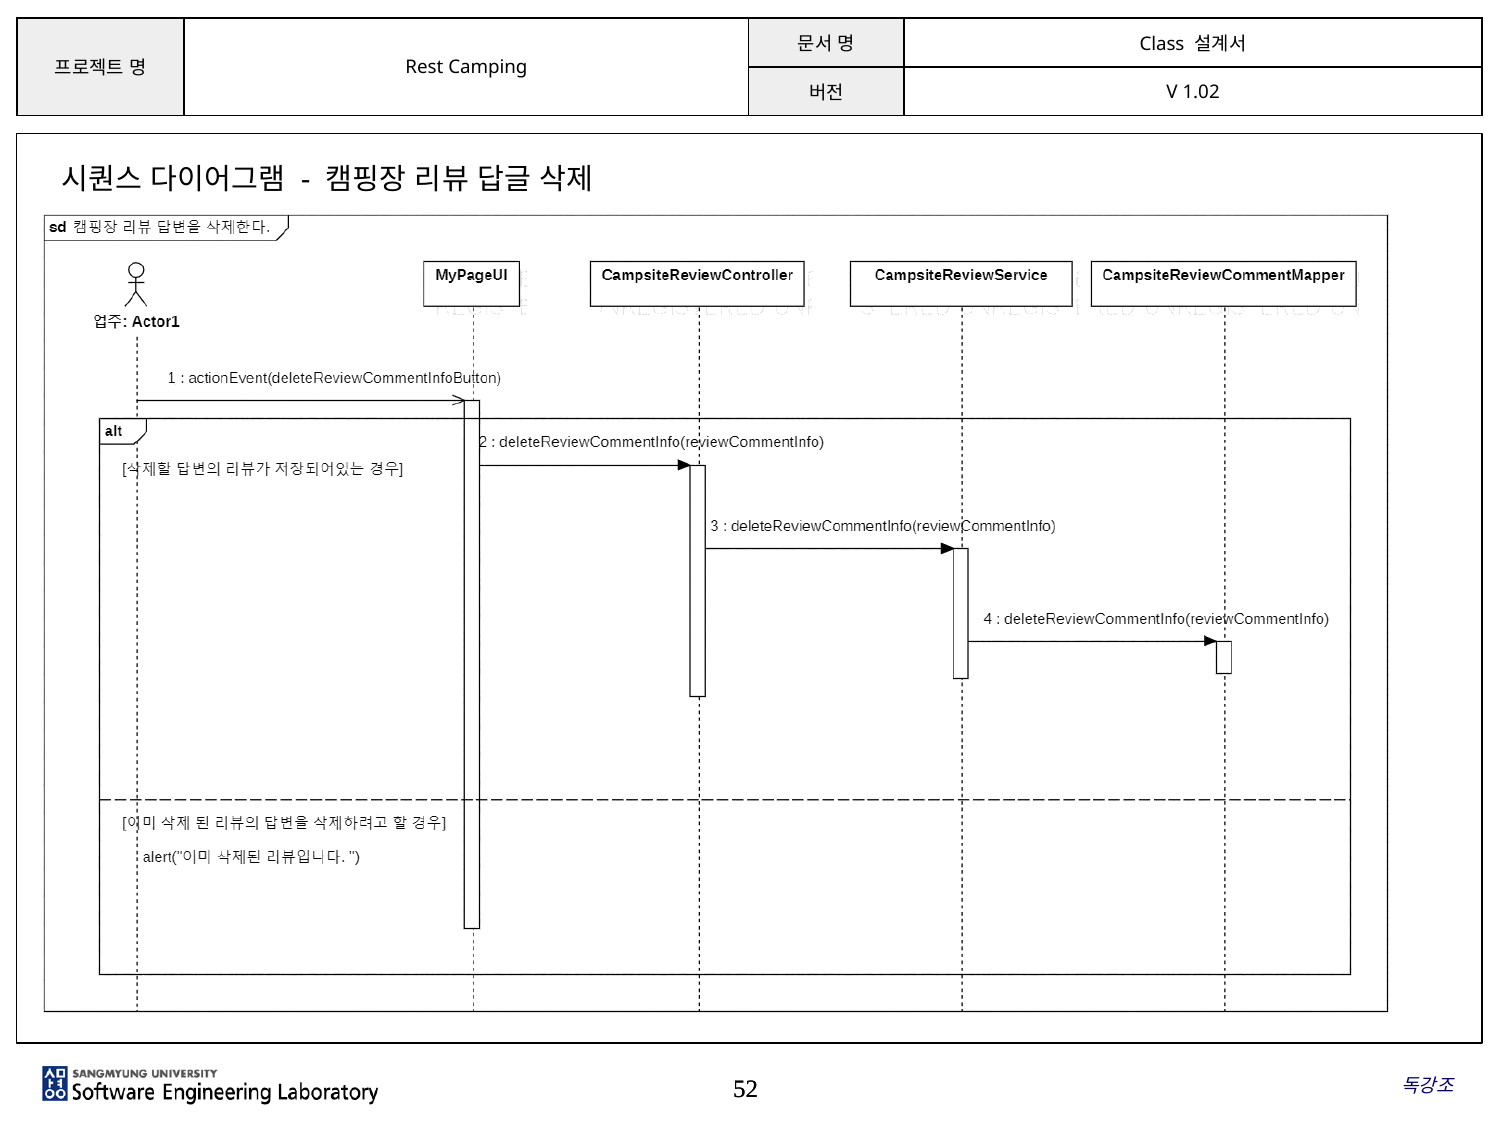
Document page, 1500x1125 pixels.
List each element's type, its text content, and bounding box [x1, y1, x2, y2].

text_box 시퀀스 다이어그램 - 캠핑장 리뷰 답글 삭제 [46, 152, 609, 201]
footer 독강조 [994, 1060, 1454, 1110]
picture [32, 203, 1434, 1023]
picture [42, 1066, 382, 1106]
